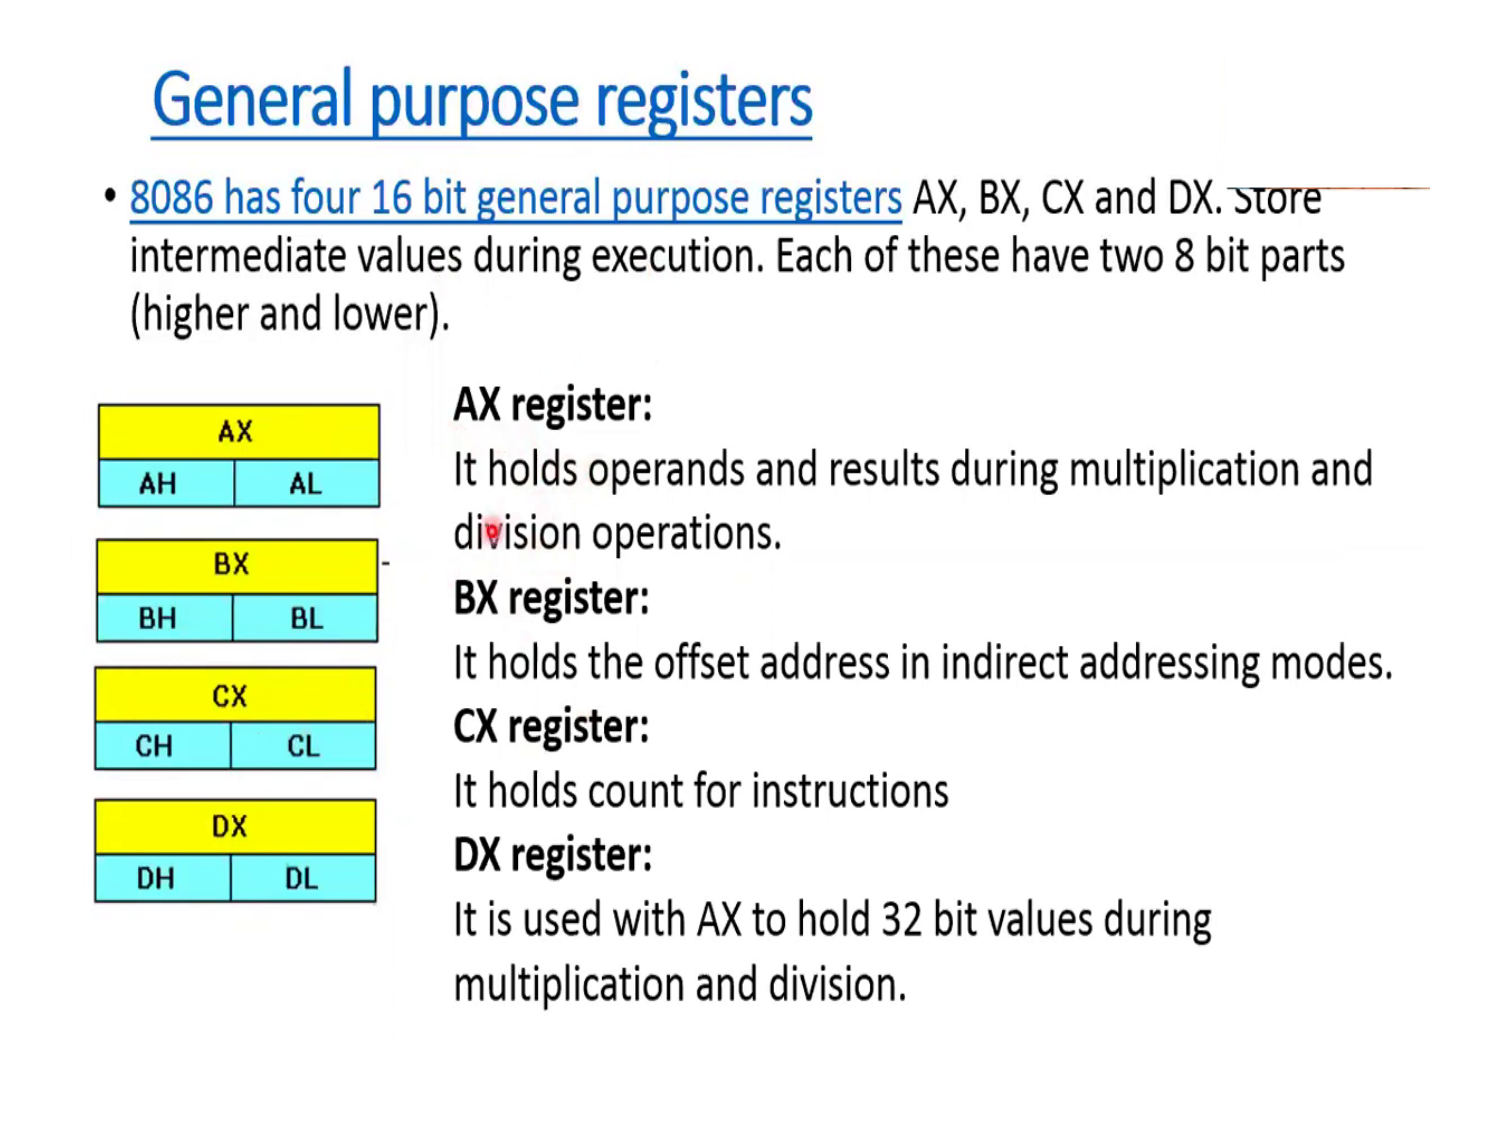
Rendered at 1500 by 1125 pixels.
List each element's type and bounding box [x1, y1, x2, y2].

list [70, 58, 1430, 1044]
